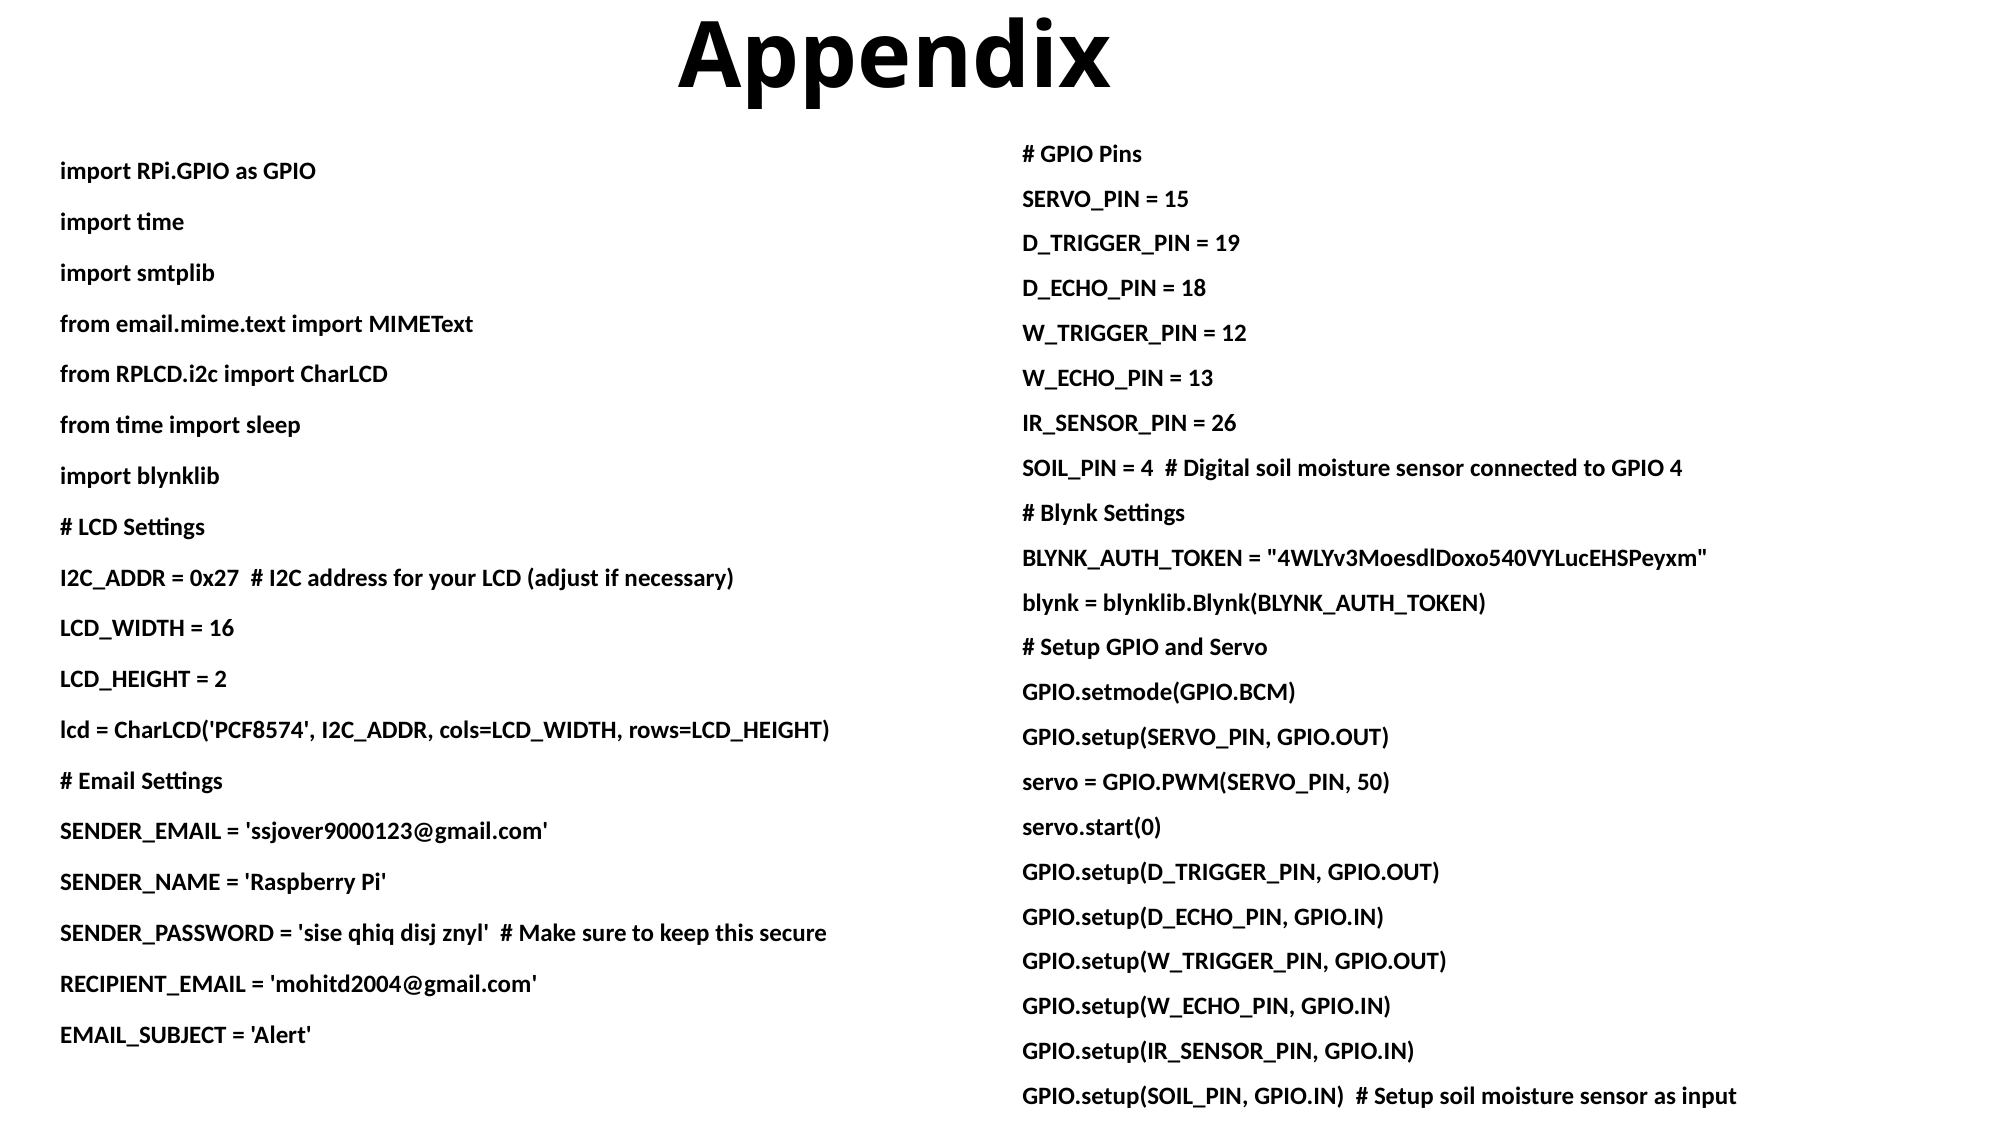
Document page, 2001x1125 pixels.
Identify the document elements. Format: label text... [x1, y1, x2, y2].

list import RPi.GPIO as GPIO import time import smtplib from email.mime.text import MIMEText from RPLCD.i2c import CharLCD from time import sleep import blynklib # LCD Settings I2C_ADDR = 0x27 # I2C address for your LCD (adjust if necessary) LCD_WIDTH = 16 LCD_HEIGHT = 2 lcd = CharLCD('PCF8574', I2C_ADDR, cols=LCD_WIDTH, rows=LCD_HEIGHT) # Email Settings SENDER_EMAIL = 'ssjover9000123@gmail.com' SENDER_NAME = 'Raspberry Pi' SENDER_PASSWORD = 'sise qhiq disj znyl' # Make sure to keep this secure RECIPIENT_EMAIL = 'mohitd2004@gmail.com' EMAIL_SUBJECT = 'Alert' [45, 147, 937, 1125]
text_box # GPIO Pins SERVO_PIN = 15 D_TRIGGER_PIN = 19 D_ECHO_PIN = 18 W_TRIGGER_PIN = 12 W_ECHO_PIN = 13 IR_SENSOR_PIN = 26 SOIL_PIN = 4 # Digital soil moisture sensor connected to GPIO 4 # Blynk Settings BLYNK_AUTH_TOKEN = "4WLYv3MoesdlDoxo540VYLucEHSPeyxm" blynk = blynklib.Blynk(BLYNK_AUTH_TOKEN) # Setup GPIO and Servo GPIO.setmode(GPIO.BCM) GPIO.setup(SERVO_PIN, GPIO.OUT) servo = GPIO.PWM(SERVO_PIN, 50) servo.start(0) GPIO.setup(D_TRIGGER_PIN, GPIO.OUT) GPIO.setup(D_ECHO_PIN, GPIO.IN) GPIO.setup(W_TRIGGER_PIN, GPIO.OUT) GPIO.setup(W_ECHO_PIN, GPIO.IN) GPIO.setup(IR_SENSOR_PIN, GPIO.IN) GPIO.setup(SOIL_PIN, GPIO.IN) # Setup soil moisture sensor as input [1007, 84, 1923, 1125]
title Appendix [117, 0, 1863, 131]
